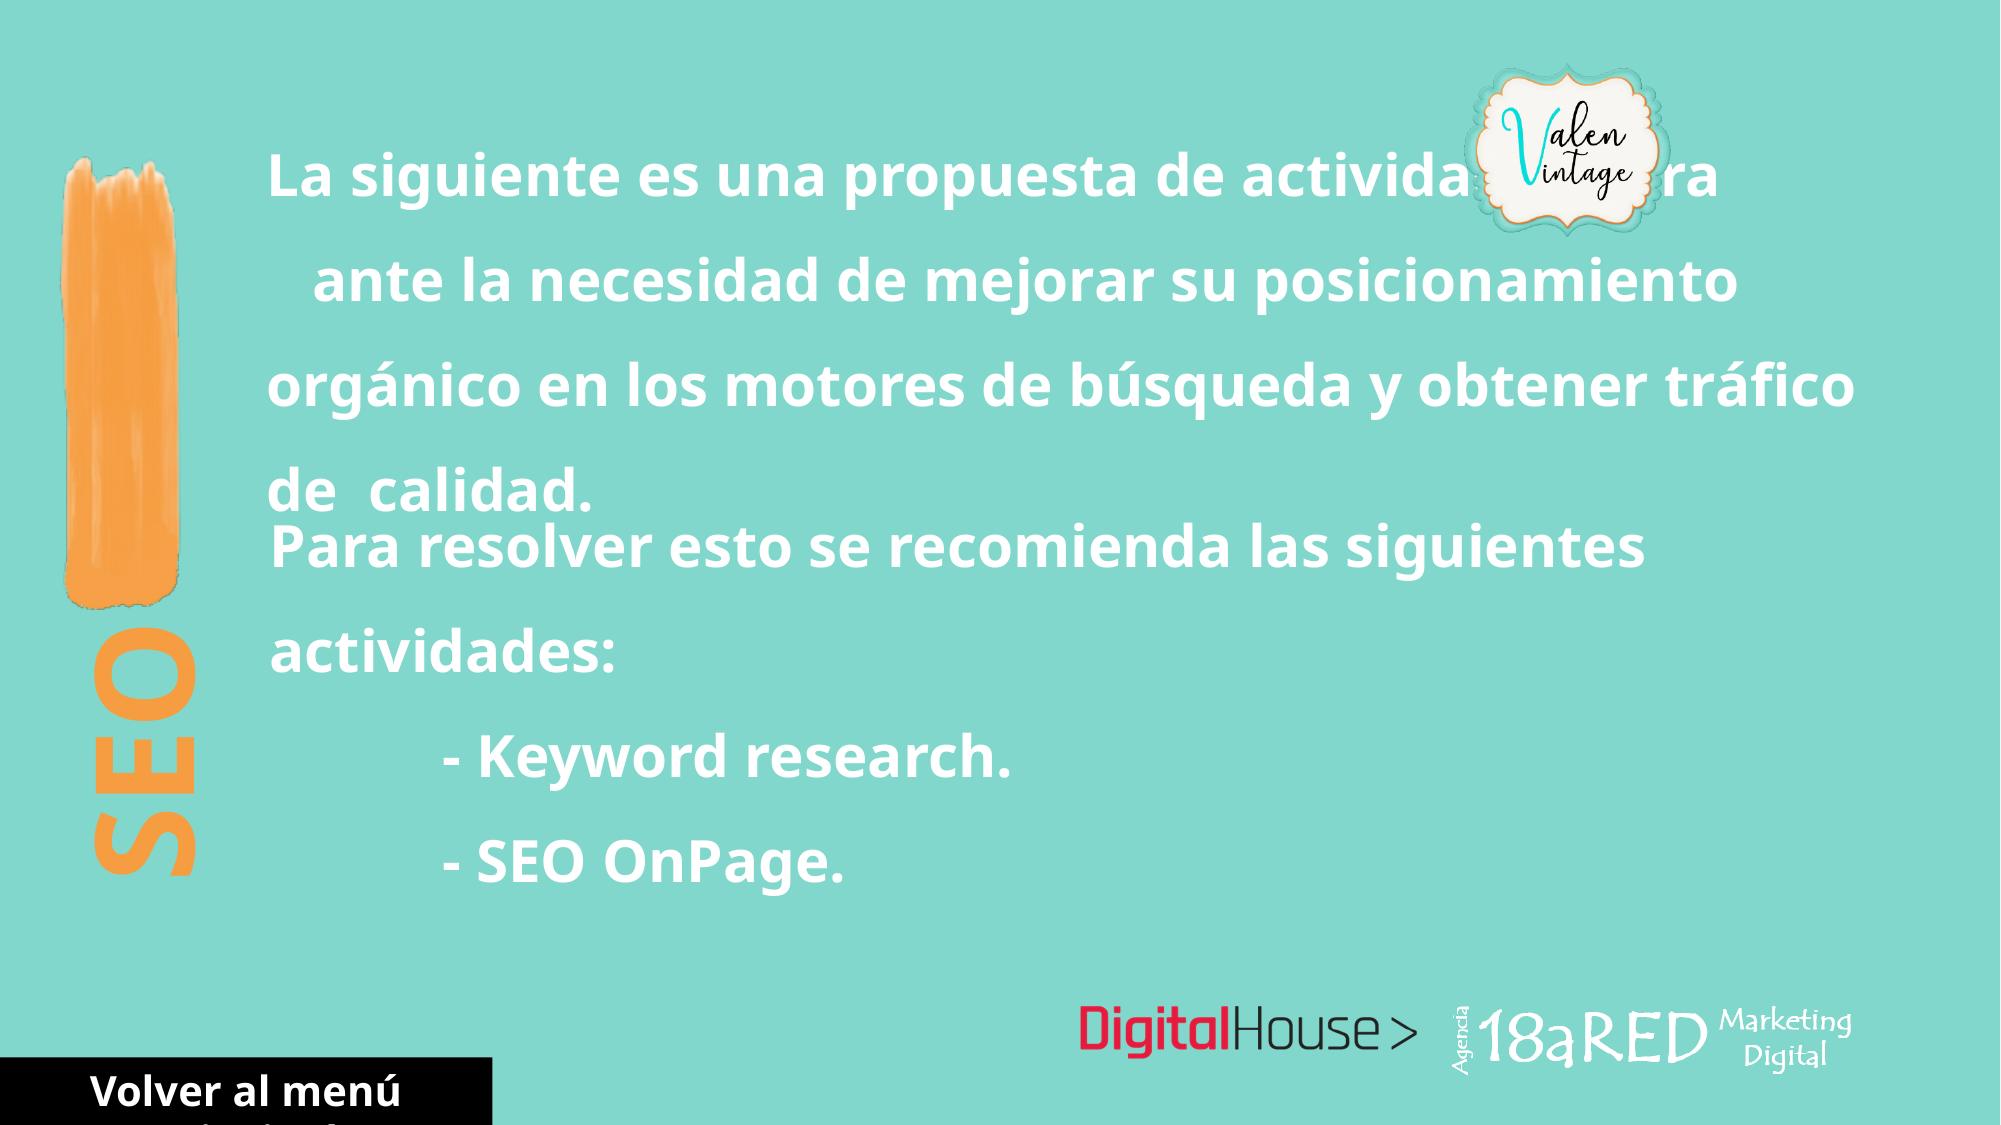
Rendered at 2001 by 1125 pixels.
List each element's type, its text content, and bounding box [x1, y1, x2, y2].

text_box SEO [49, 590, 229, 913]
text_box Volver al menú principal [0, 1057, 493, 1125]
text_box Para resolver esto se recomienda las siguientes actividades: - Keyword research. - SEO OnPage. [254, 467, 1867, 902]
text_box La siguiente es una propuesta de actividades para ante la necesidad de mejorar su posicionamiento orgánico en los motores de búsqueda y obtener tráfico de calidad. [251, 95, 1951, 531]
picture [0, 0, 2001, 1125]
